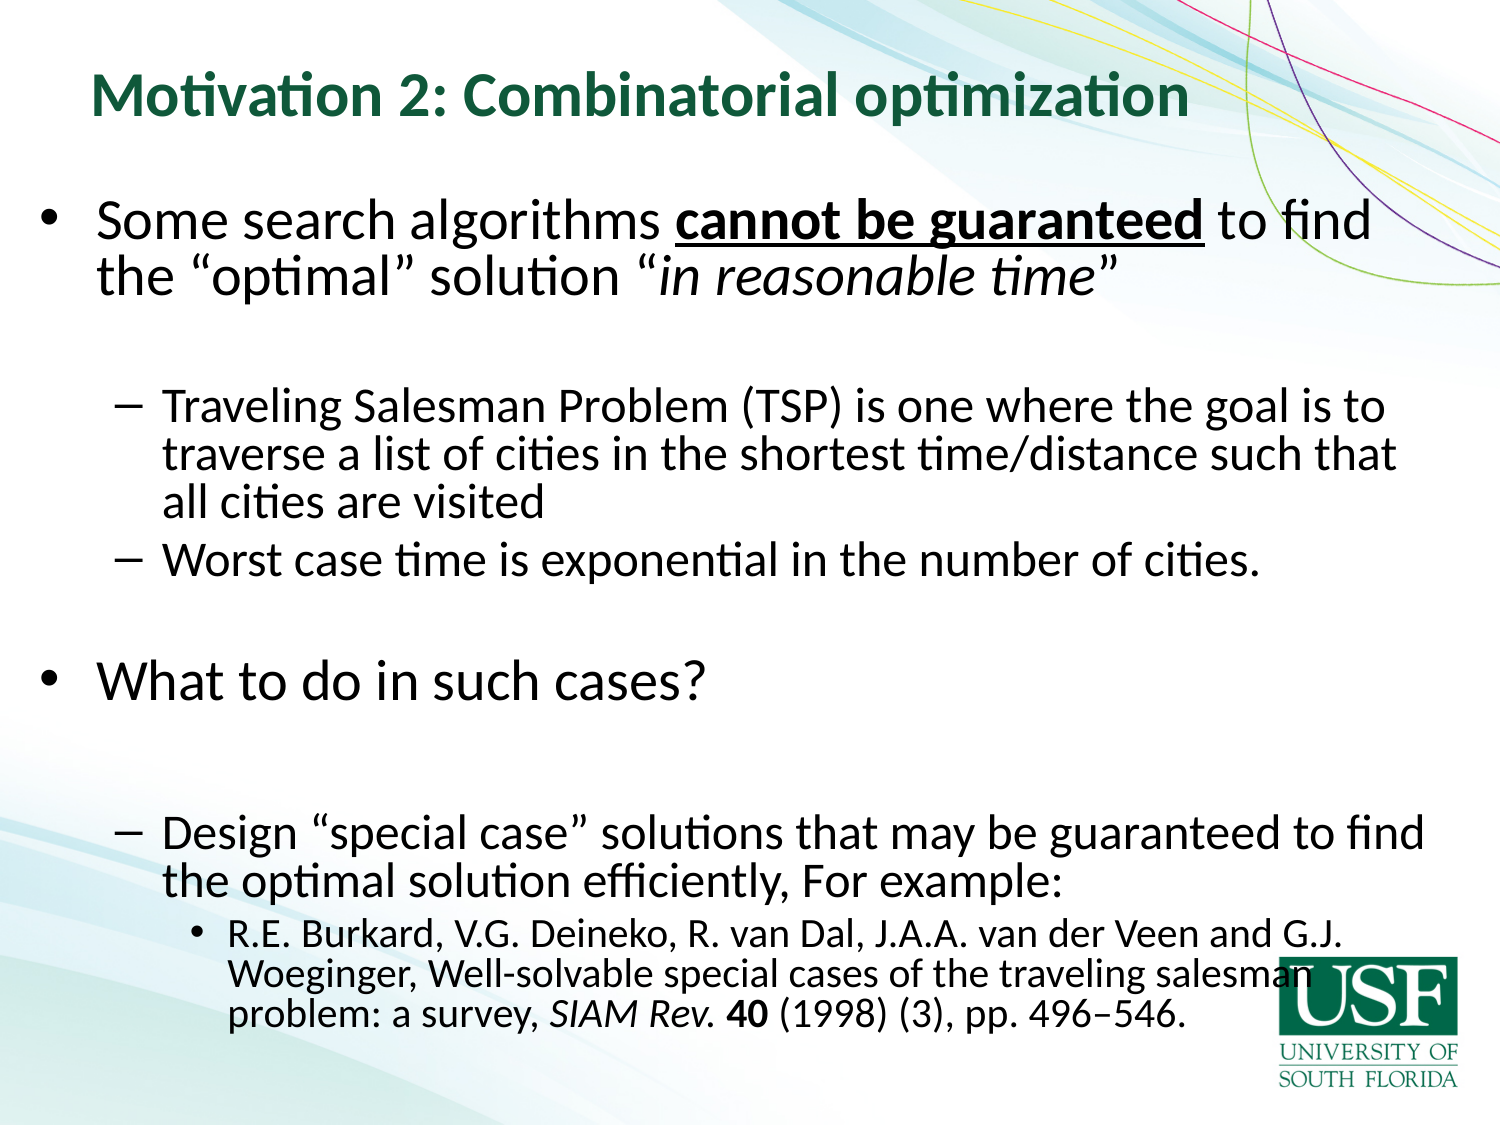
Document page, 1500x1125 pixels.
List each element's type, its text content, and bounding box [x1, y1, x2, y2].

title Motivation 2: Combinatorial optimization [75, 45, 1425, 138]
picture [0, 0, 1500, 1125]
list Some search algorithms cannot be guaranteed to find the “optimal” solution “in reasonable time” Traveling Salesman Problem (TSP) is one where the goal is to traverse a list of cities in the shortest time/distance such that all cities are visited Worst case time is exponential in the number of cities. What to do in such cases? Design “special case” solutions that may be guaranteed to find the optimal solution efficiently, For example: R.E. Burkard, V.G. Deineko, R. van Dal, J.A.A. van der Veen and G.J. Woeginger, Well-solvable special cases of the traveling salesman problem: a survey, SIAM Rev. 40 (1998) (3), pp. 496–546. [24, 187, 1471, 1125]
